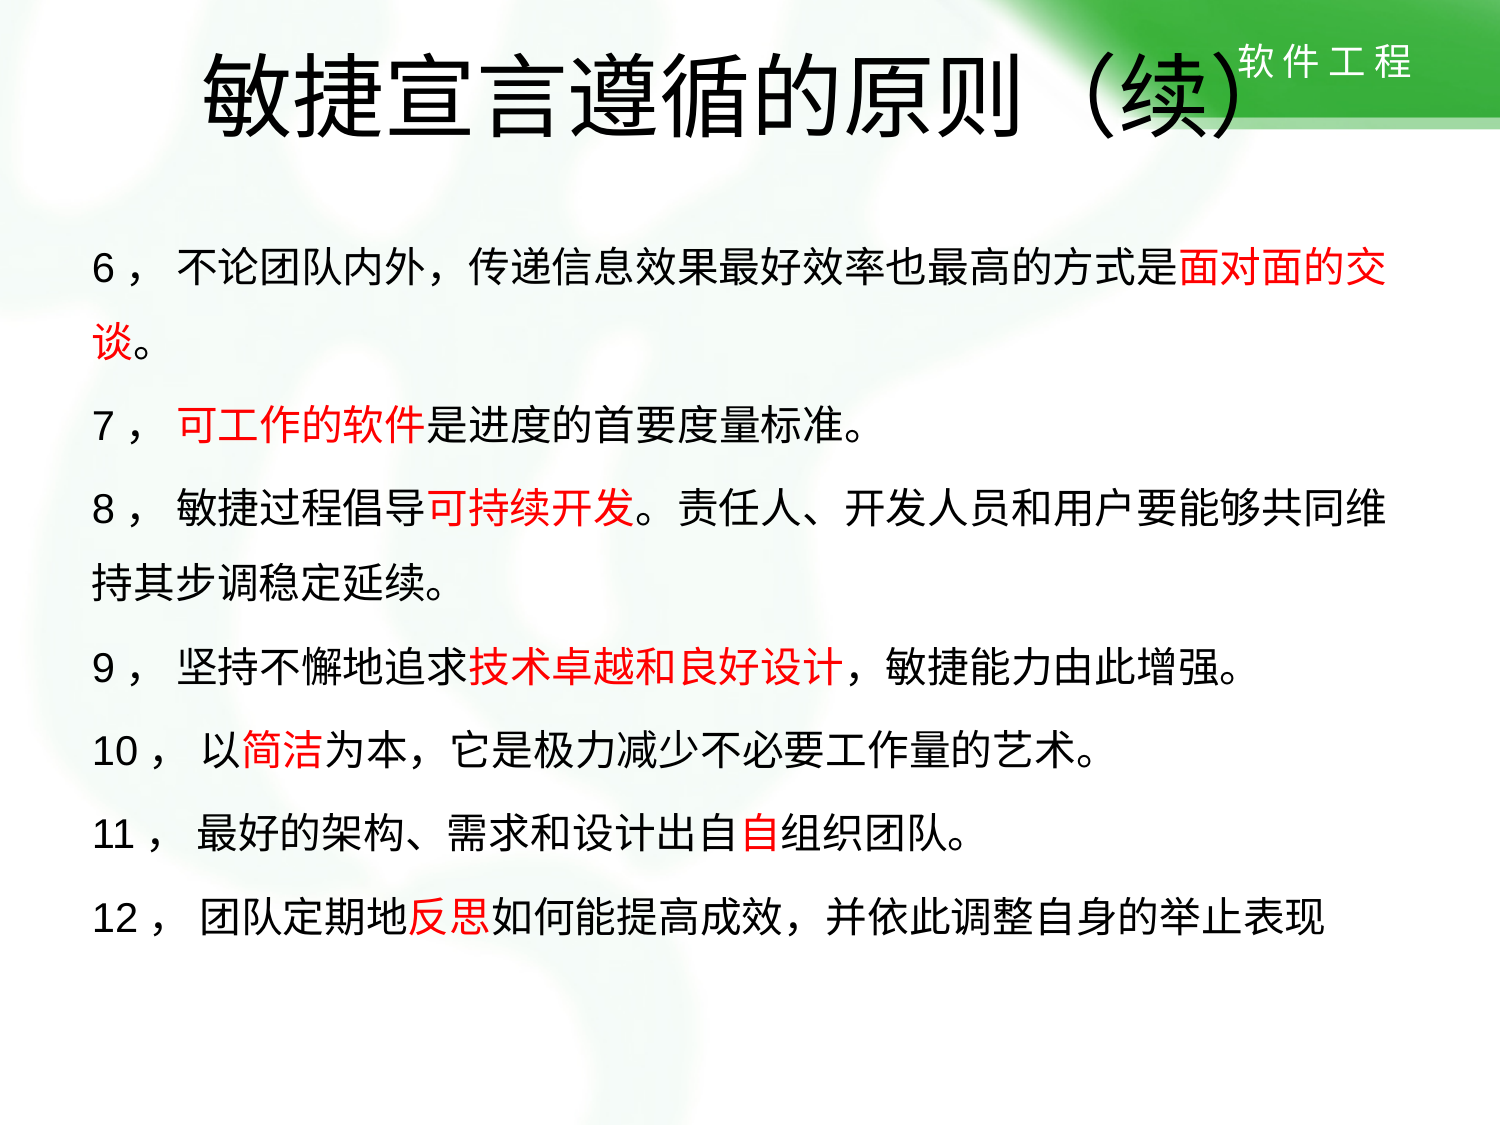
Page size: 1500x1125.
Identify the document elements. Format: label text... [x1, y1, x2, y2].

title 敏捷宣言遵循的原则（续） [76, 0, 1427, 188]
list 6， 不论团队内外，传递信息效果最好效率也最高的方式是面对面的交谈。 7， 可工作的软件是进度的首要度量标准。 8， 敏捷过程倡导可持续开发。责任人、开发人员和用户要能够共同维持其步调稳定延续。 9， 坚持不懈地追求技术卓越和良好设计，敏捷能力由此增强。 10， 以简洁为本，它是极力减少不必要工作量的艺术。 11， 最好的架构、需求和设计出自自组织团队。 12， 团队定期地反思如何能提高成效，并依此调整自身的举止表现 [76, 208, 1427, 951]
picture [0, 0, 1500, 1125]
